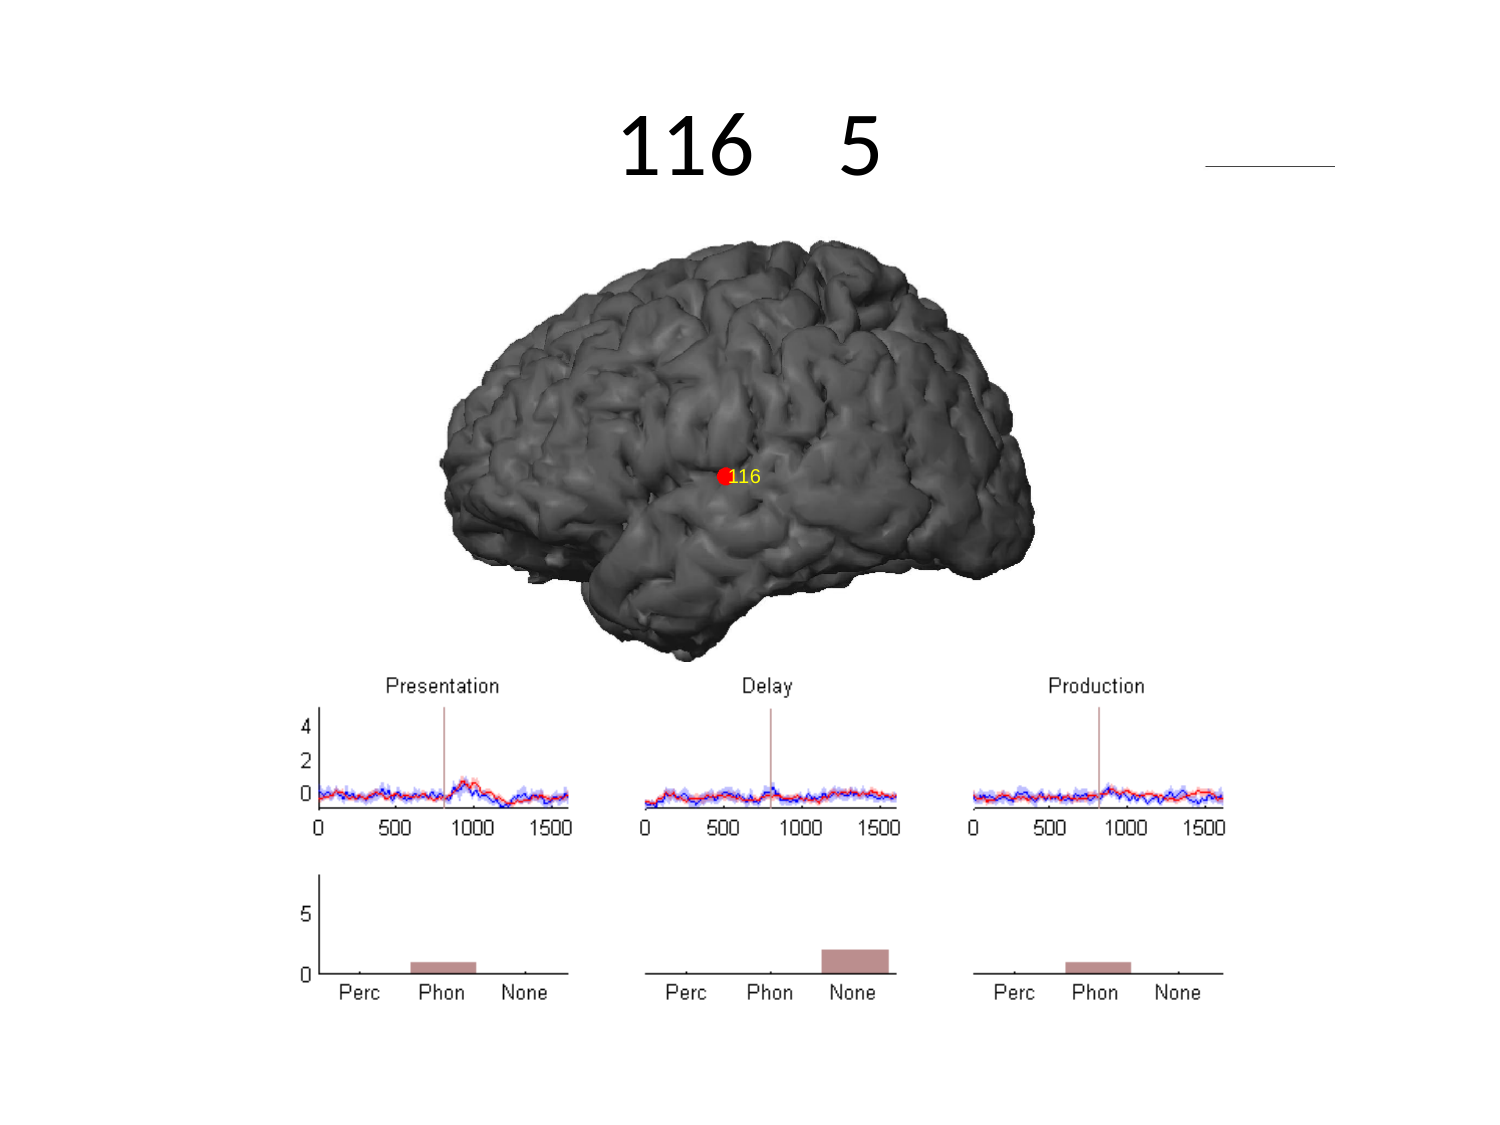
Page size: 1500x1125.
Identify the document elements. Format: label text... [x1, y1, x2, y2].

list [112, 112, 1463, 840]
picture [166, 662, 1333, 1015]
title 116 5 [75, 37, 1425, 241]
